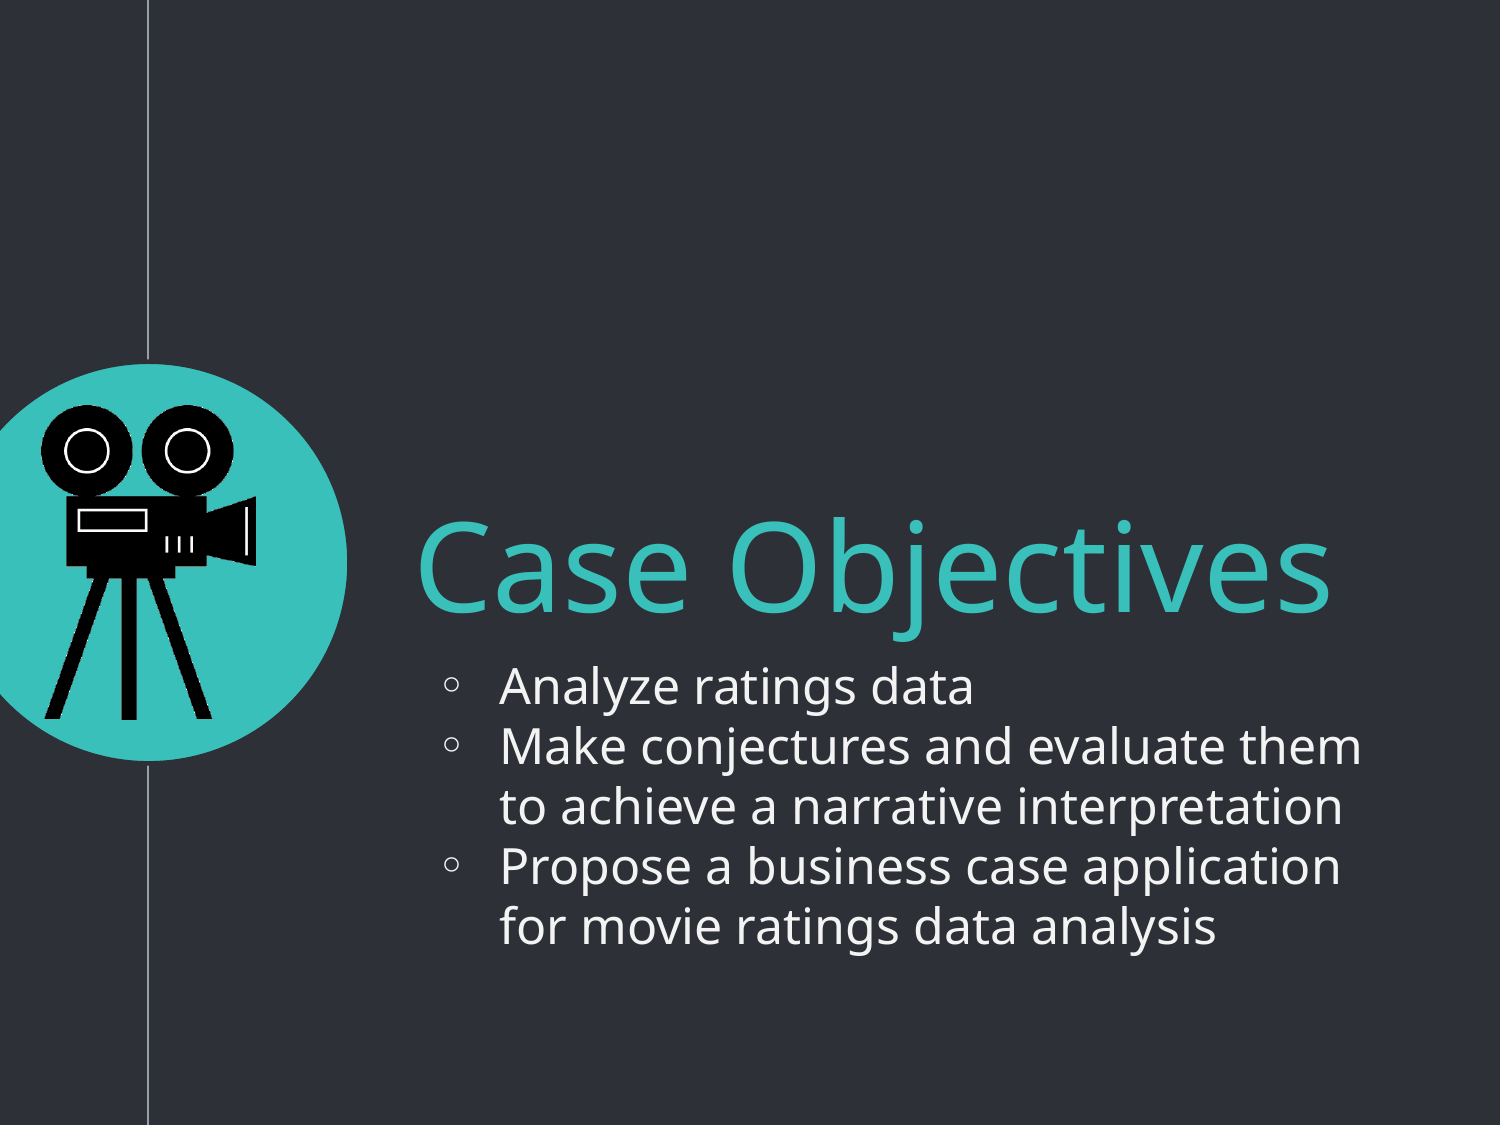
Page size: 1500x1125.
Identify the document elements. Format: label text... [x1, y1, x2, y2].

picture [41, 405, 257, 720]
subtitle Analyze ratings data Make conjectures and evaluate them to achieve a narrative interpretation Propose a business case application for movie ratings data analysis [409, 639, 1399, 1041]
text_box [0, 361, 350, 764]
title Case Objectives [398, 435, 1388, 690]
